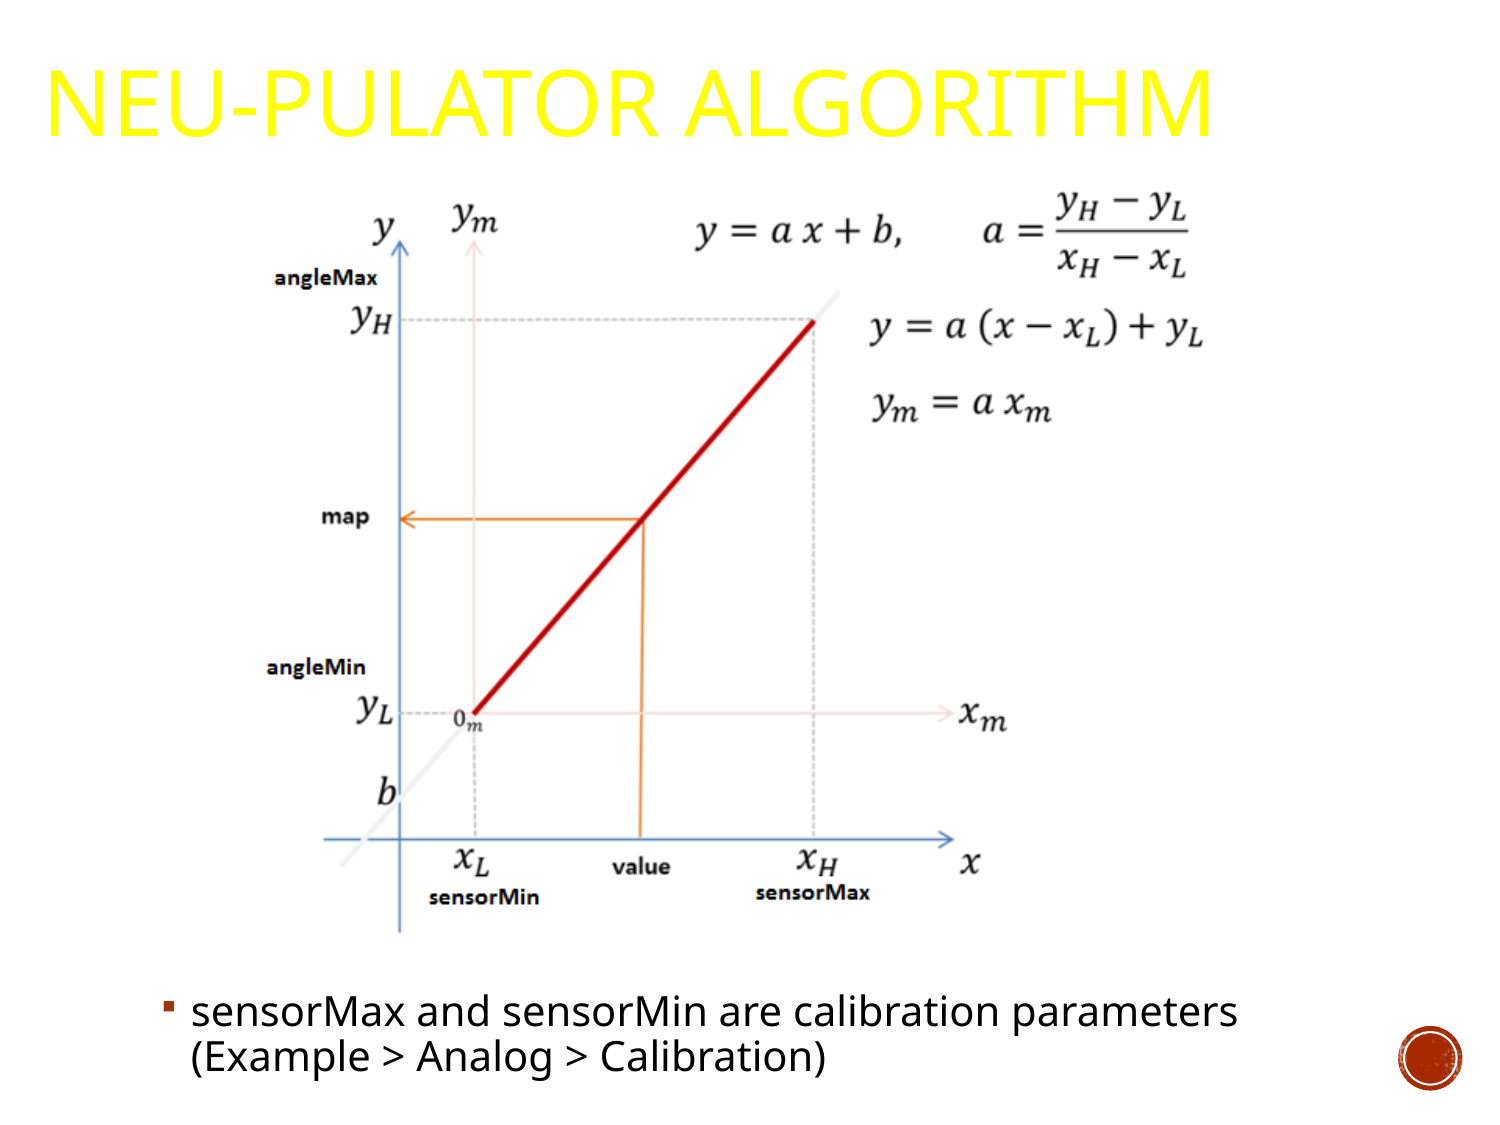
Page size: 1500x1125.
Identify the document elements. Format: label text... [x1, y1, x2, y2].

picture [240, 182, 1225, 936]
title Neu-pulator algorithm [27, 0, 1303, 239]
list sensorMax and sensorMin are calibration parameters (Example > Analog > Calibration) [145, 983, 1358, 1125]
